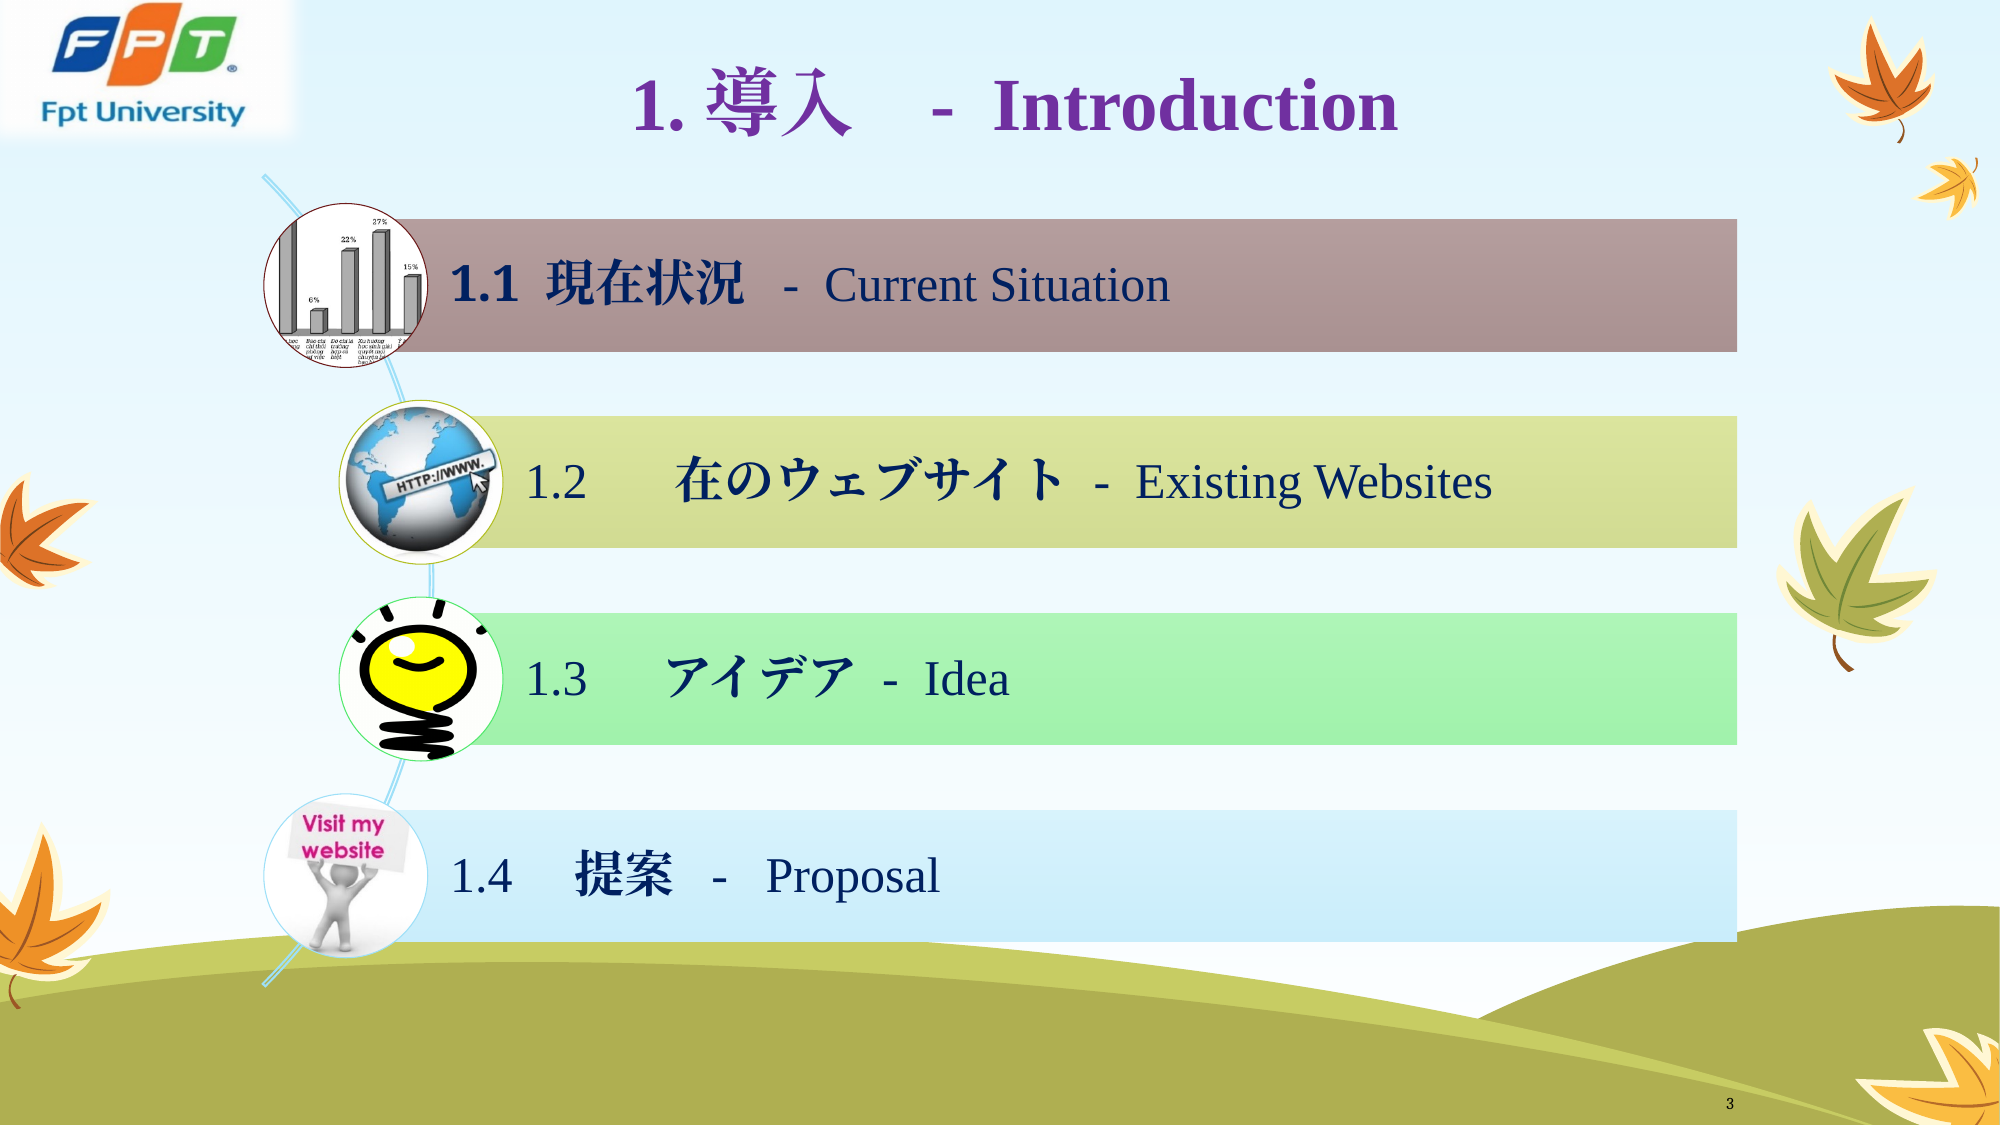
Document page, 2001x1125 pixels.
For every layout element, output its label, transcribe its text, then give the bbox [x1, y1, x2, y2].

slide_number 3 [1644, 1083, 1750, 1122]
title 1.導入 - Introduction [312, 0, 1765, 155]
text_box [249, 154, 1750, 1007]
picture [0, 0, 312, 155]
